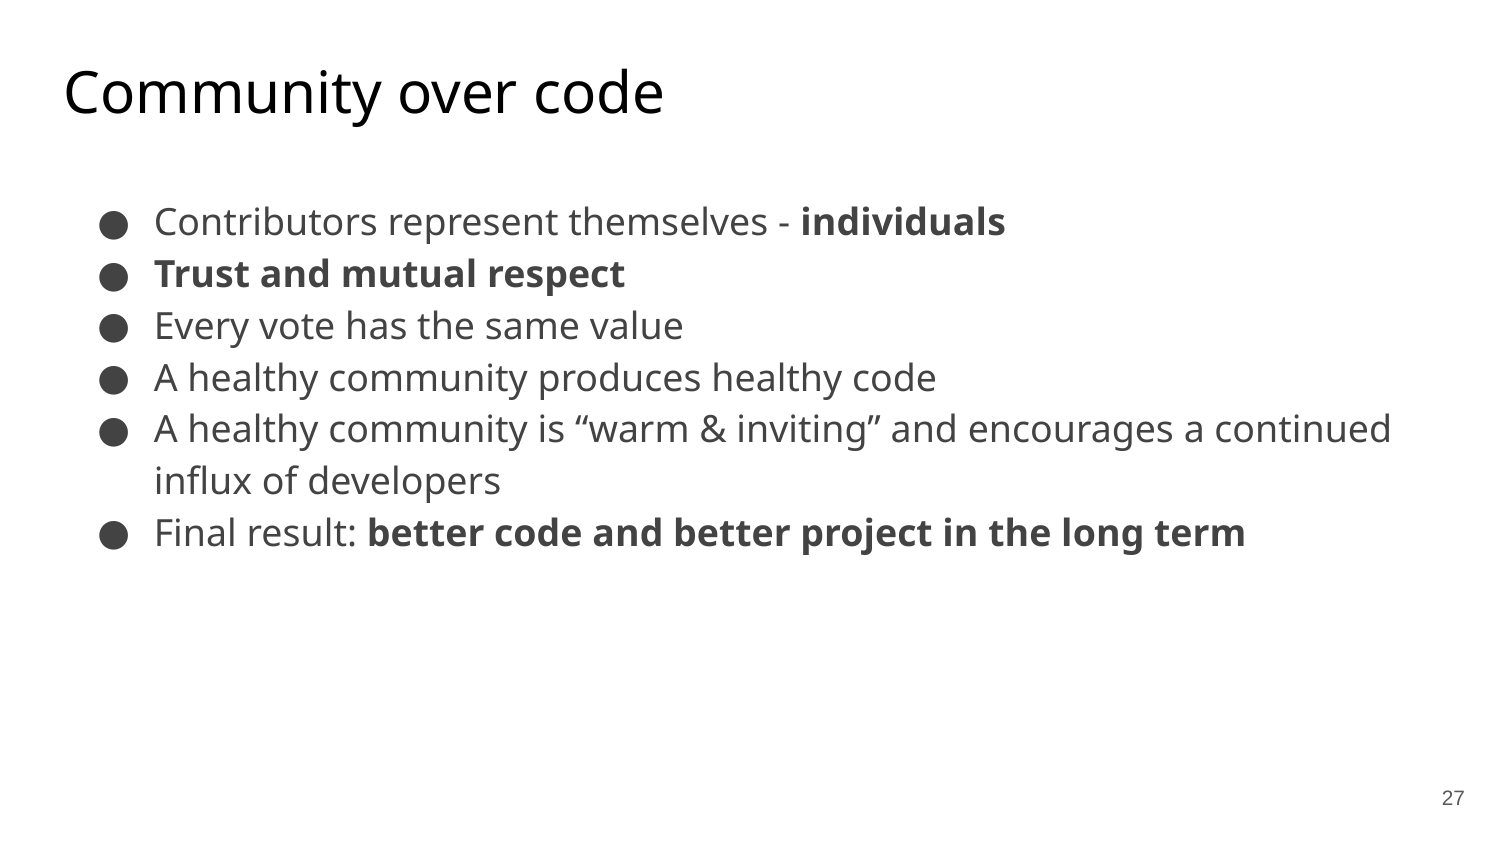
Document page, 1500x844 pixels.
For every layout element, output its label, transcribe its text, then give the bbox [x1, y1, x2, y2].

slide_number ‹#› [1389, 764, 1480, 830]
list Contributors represent themselves - individuals Trust and mutual respect Every vote has the same value A healthy community produces healthy code A healthy community is “warm & inviting” and encourages a continued influx of developers Final result: better code and better project in the long term [63, 176, 1462, 737]
title Community over code [63, 48, 1462, 142]
